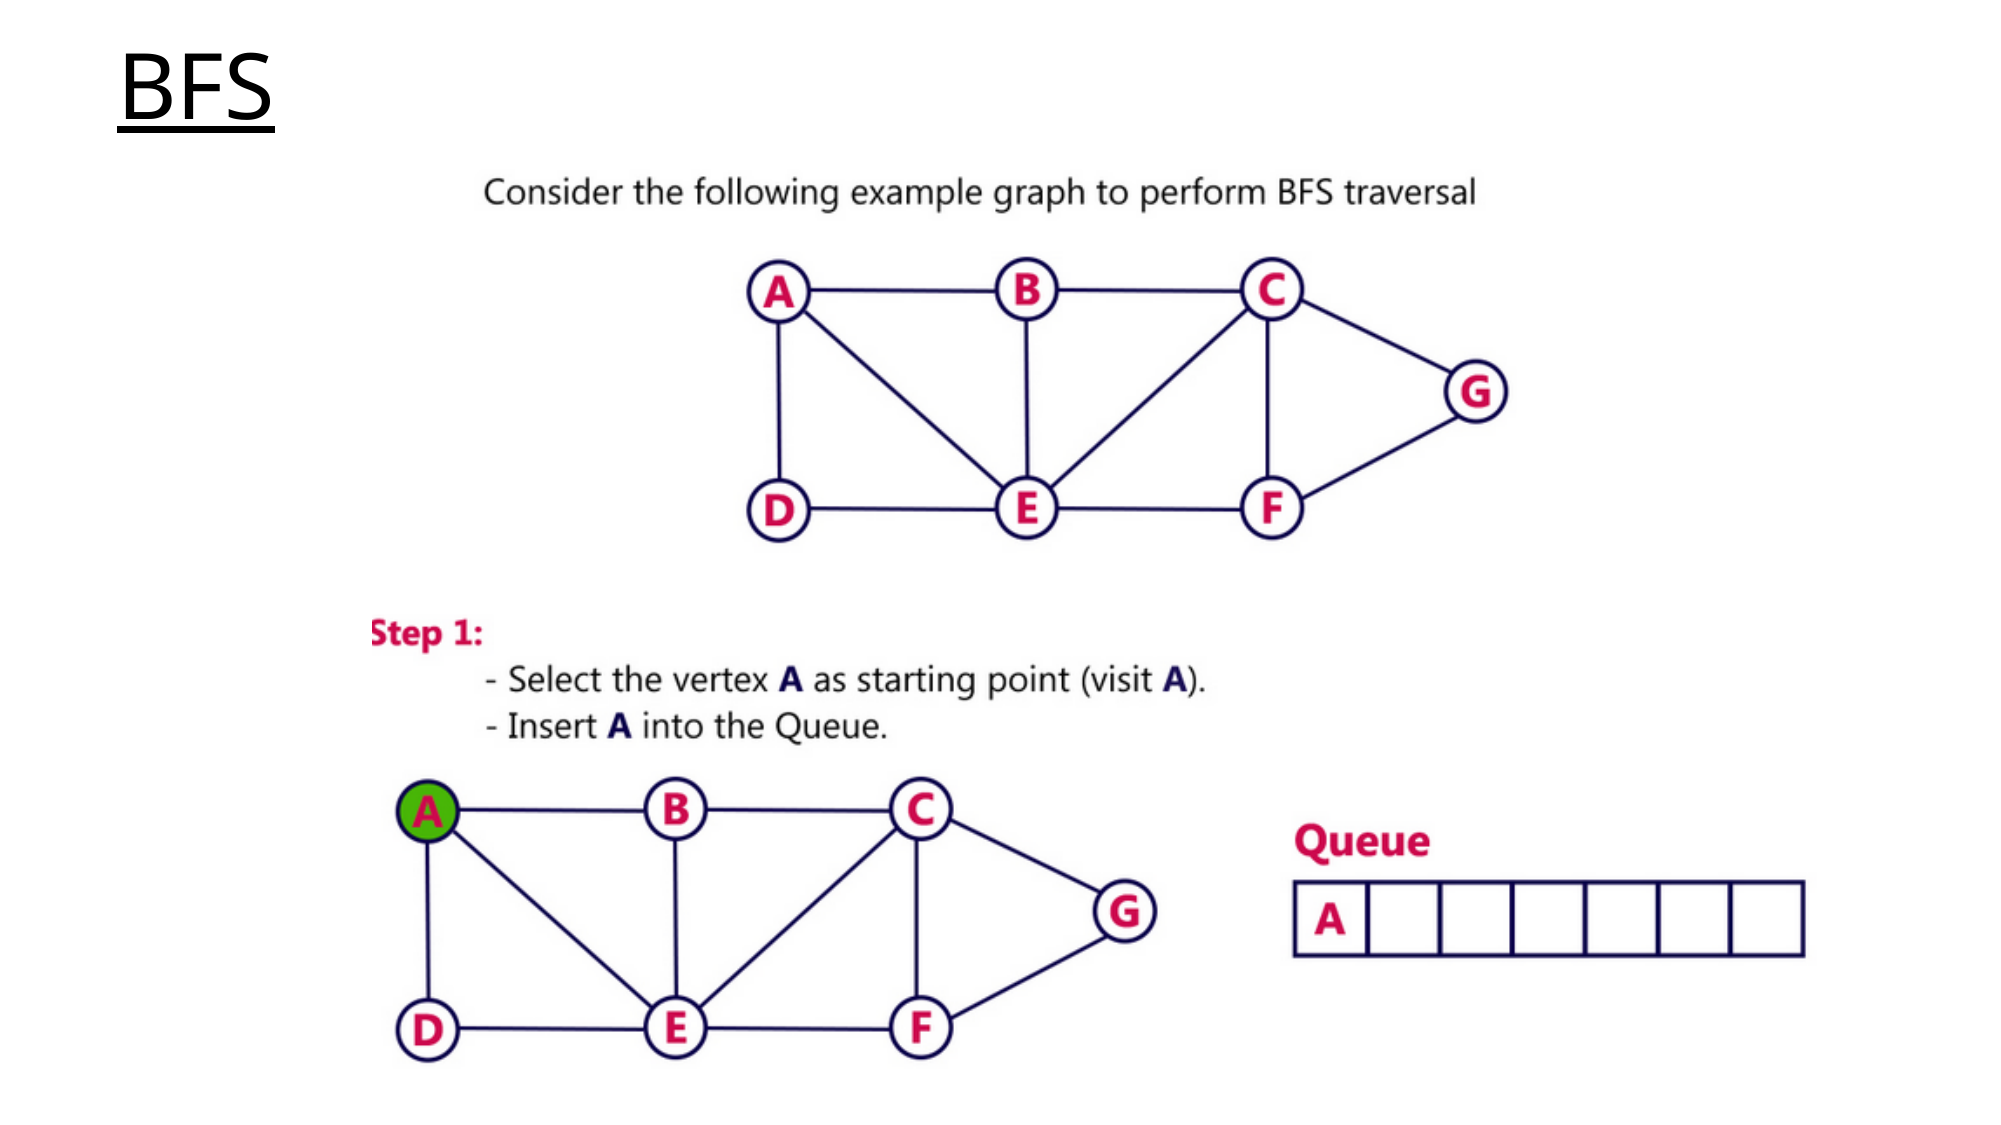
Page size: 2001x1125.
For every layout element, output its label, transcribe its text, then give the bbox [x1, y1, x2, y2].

title BFS [102, 24, 1827, 156]
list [372, 163, 1827, 1072]
